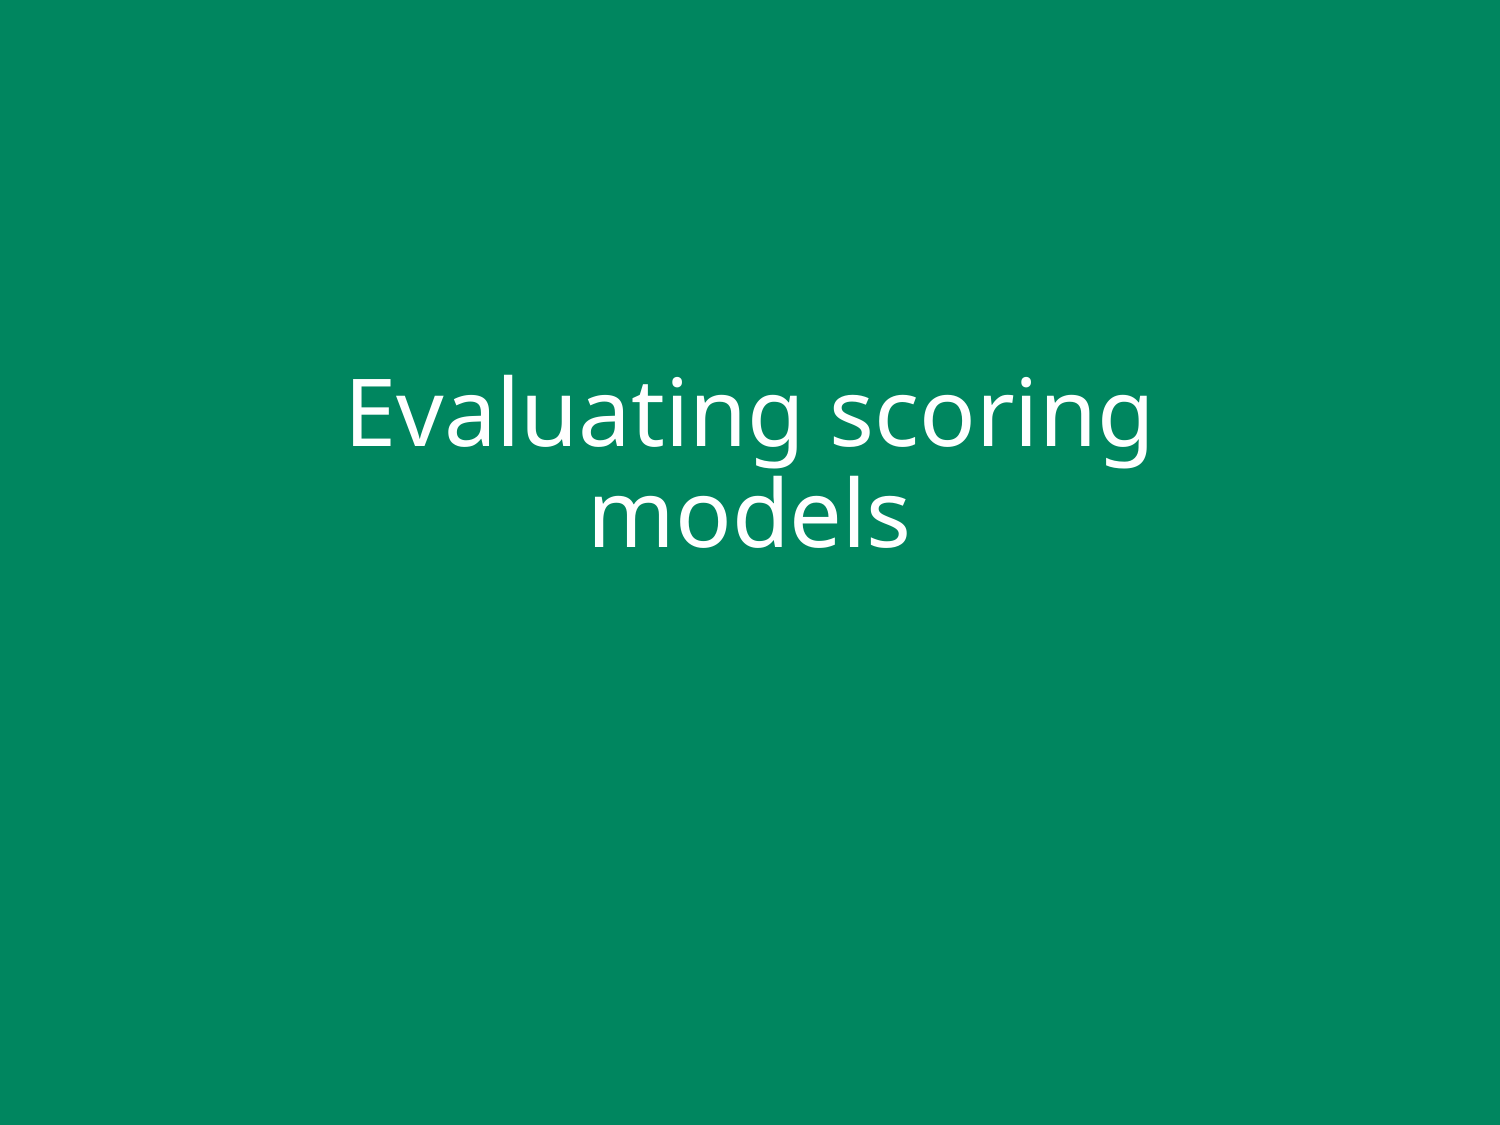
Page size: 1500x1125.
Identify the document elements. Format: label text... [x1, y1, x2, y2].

title Evaluating scoring models [187, 184, 1313, 576]
